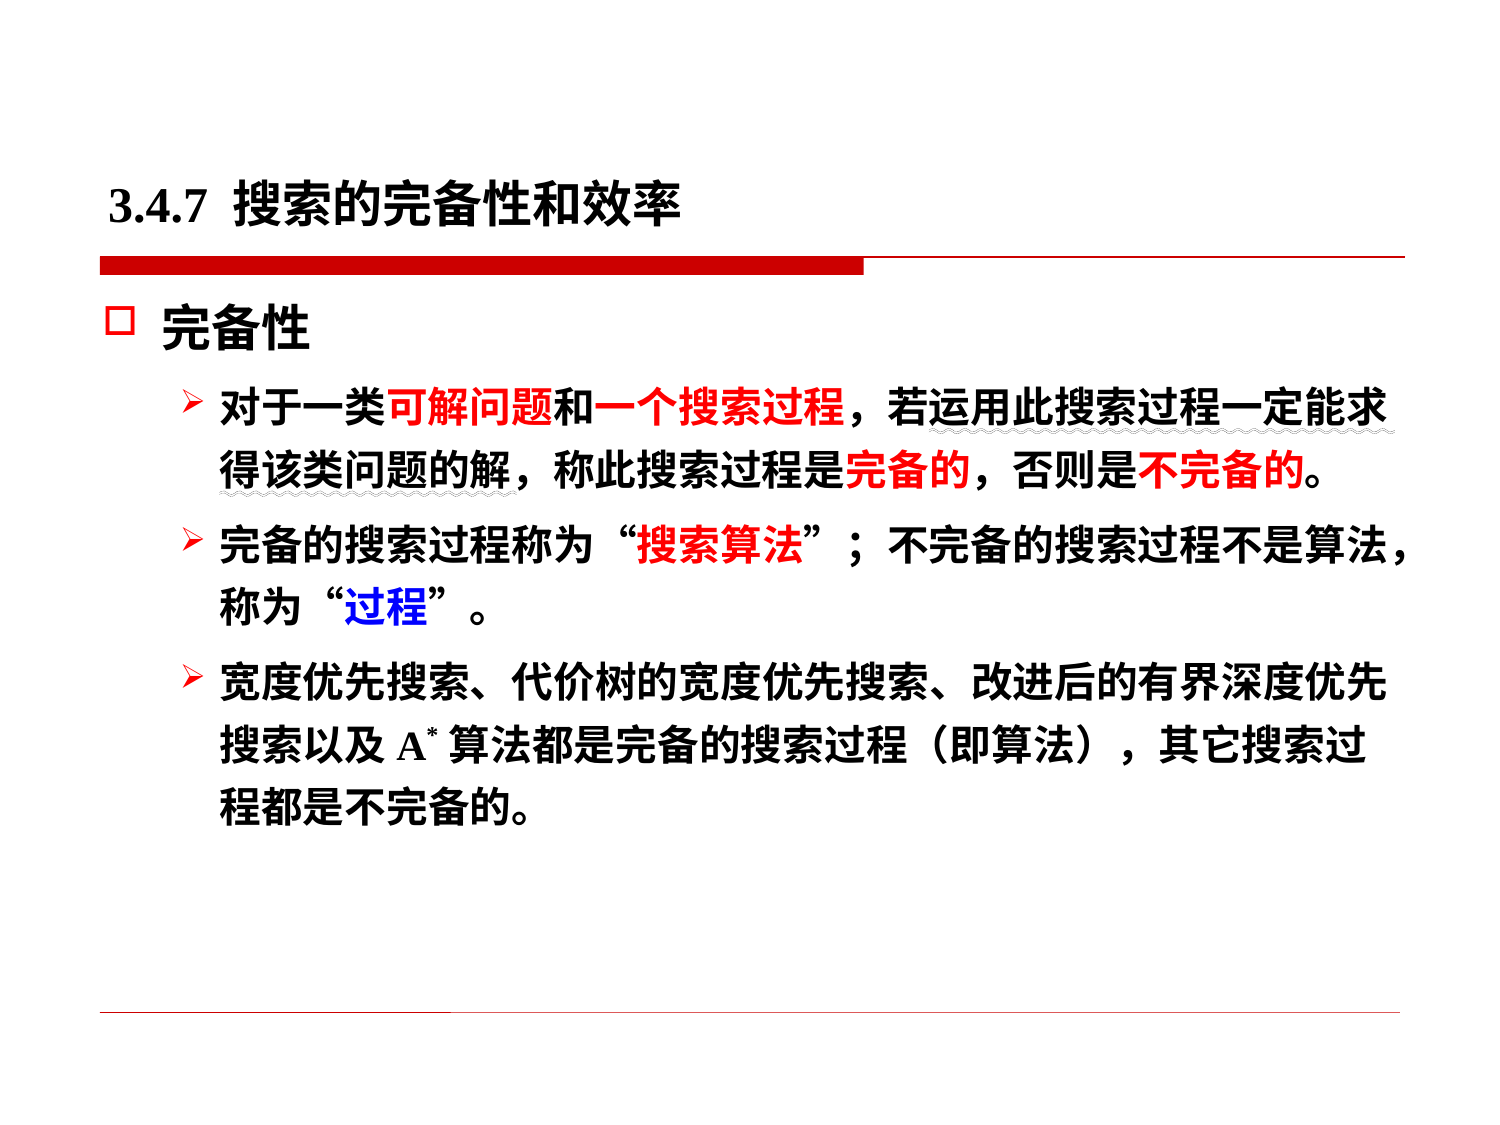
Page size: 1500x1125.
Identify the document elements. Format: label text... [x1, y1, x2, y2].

text_box 完备性 对于一类可解问题和一个搜索过程，若运用此搜索过程一定能求得该类问题的解，称此搜索过程是完备的，否则是不完备的。 完备的搜索过程称为“搜索算法”；不完备的搜索过程不是算法，称为“过程”。 宽度优先搜索、代价树的宽度优先搜索、改进后的有界深度优先搜索以及A*算法都是完备的搜索过程（即算法），其它搜索过程都是不完备的。 [102, 293, 1407, 850]
title 3.4.7 搜索的完备性和效率 [108, 167, 688, 233]
